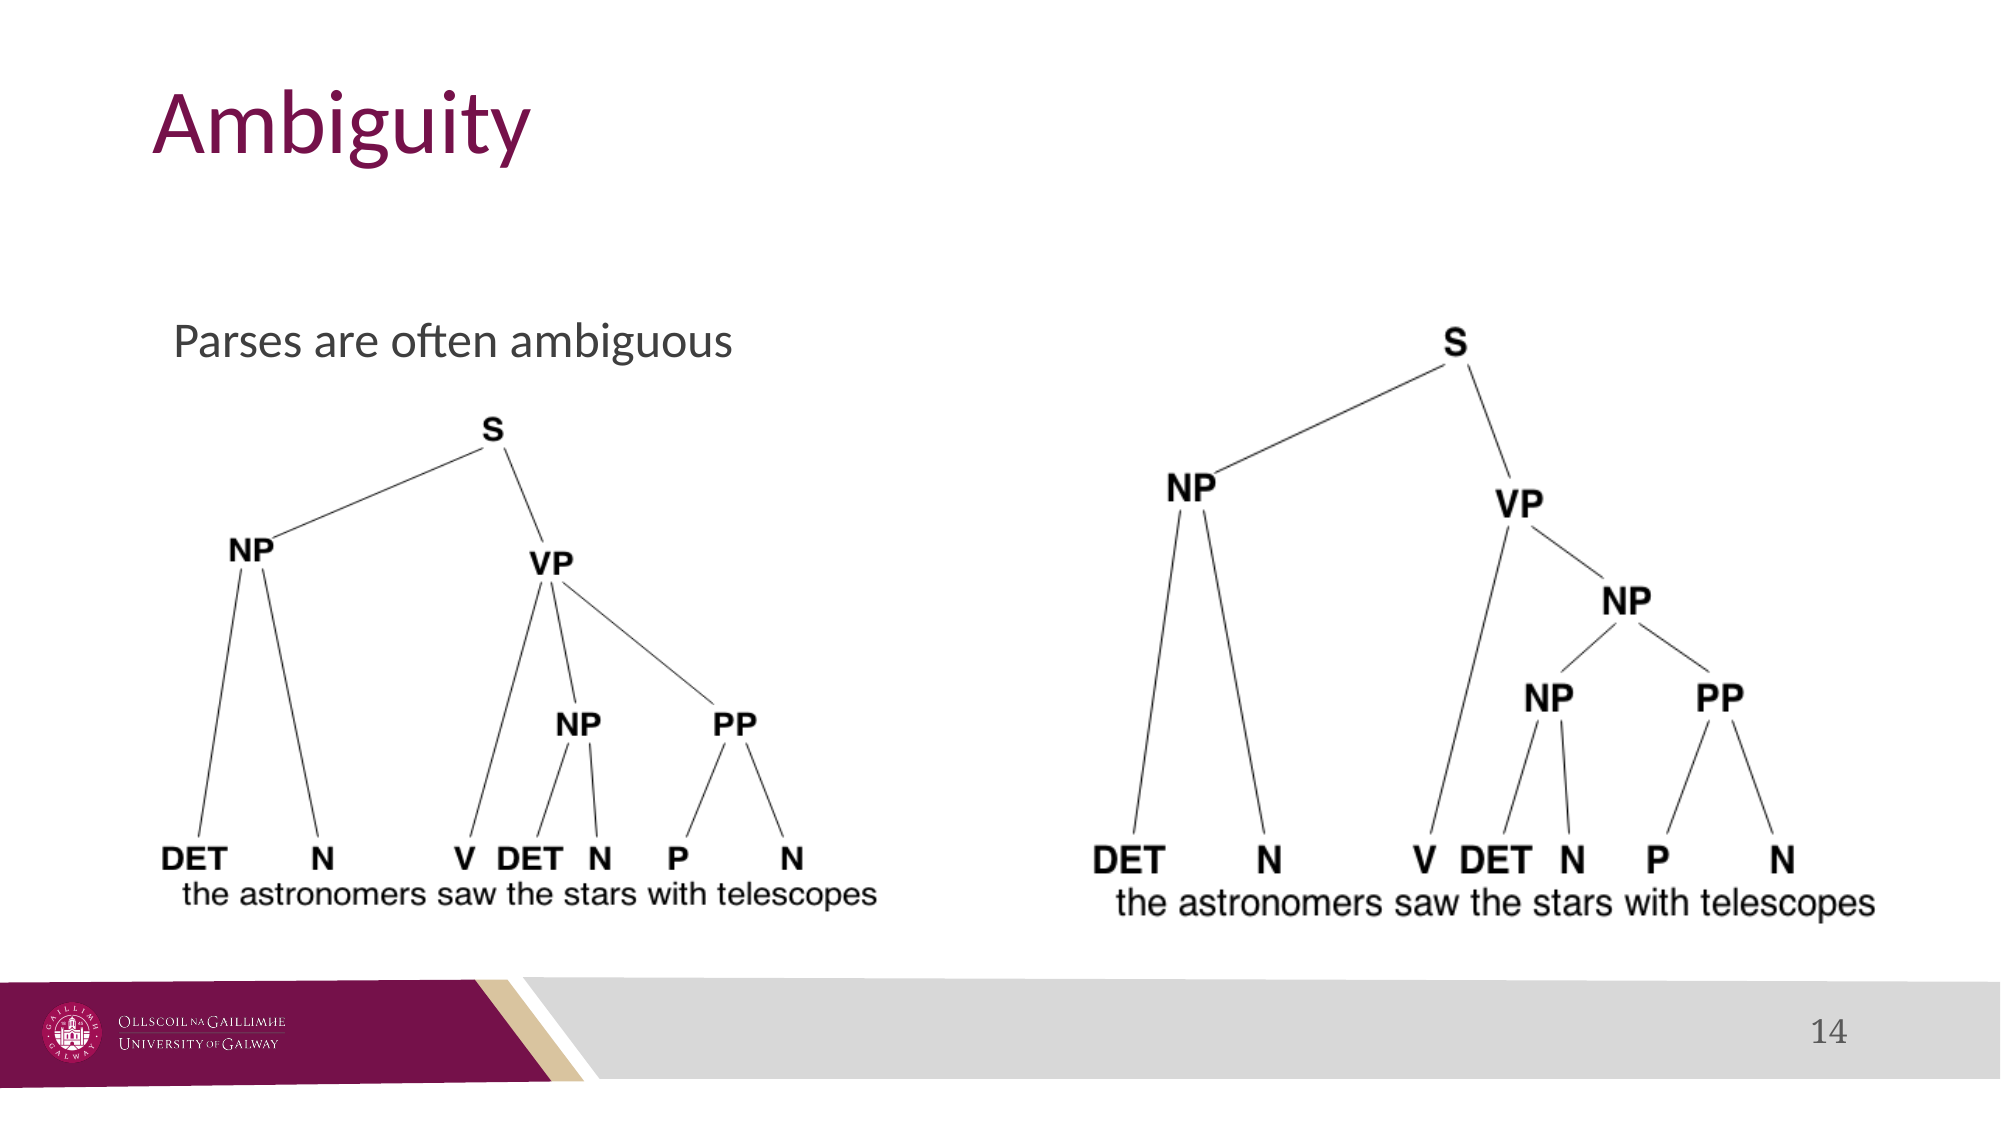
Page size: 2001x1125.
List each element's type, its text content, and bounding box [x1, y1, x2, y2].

list Parses are often ambiguous [137, 299, 1863, 925]
picture [1085, 314, 1906, 941]
picture [42, 1002, 285, 1063]
picture [154, 406, 905, 926]
footer ‹#› [1187, 1002, 1863, 1063]
title Ambiguity [137, 59, 1863, 278]
